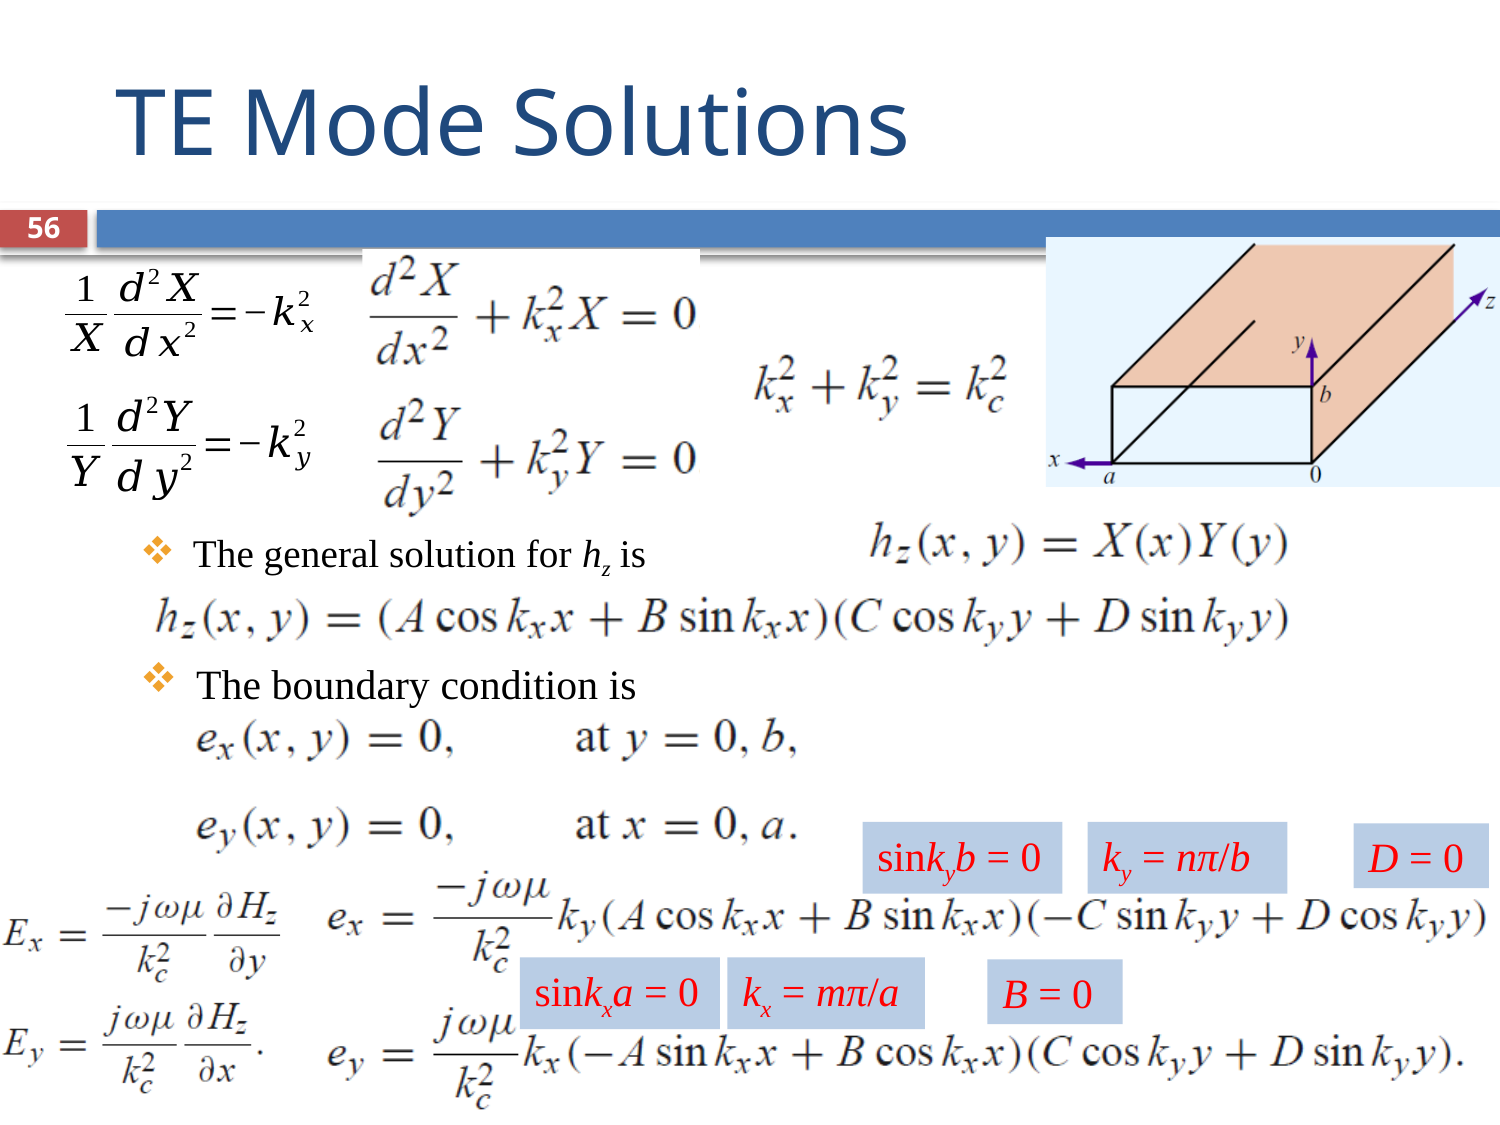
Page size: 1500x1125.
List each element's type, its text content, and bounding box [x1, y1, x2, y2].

text_box The general solution for hz is [124, 520, 827, 590]
picture [149, 589, 1290, 651]
slide_number 56 [0, 208, 88, 249]
picture [0, 887, 281, 1095]
title TE Mode Solutions [100, 37, 1438, 200]
picture [862, 515, 1291, 570]
text_box The boundary condition is [125, 650, 1207, 719]
picture [188, 713, 801, 856]
text_box sinkyb = 0 [862, 821, 1063, 867]
picture [362, 249, 701, 521]
picture [1045, 236, 1500, 487]
picture [749, 346, 1012, 424]
text_box ky = nπ/b [1087, 821, 1288, 867]
text_box D = 0 [1353, 823, 1489, 869]
picture [322, 868, 1488, 1113]
